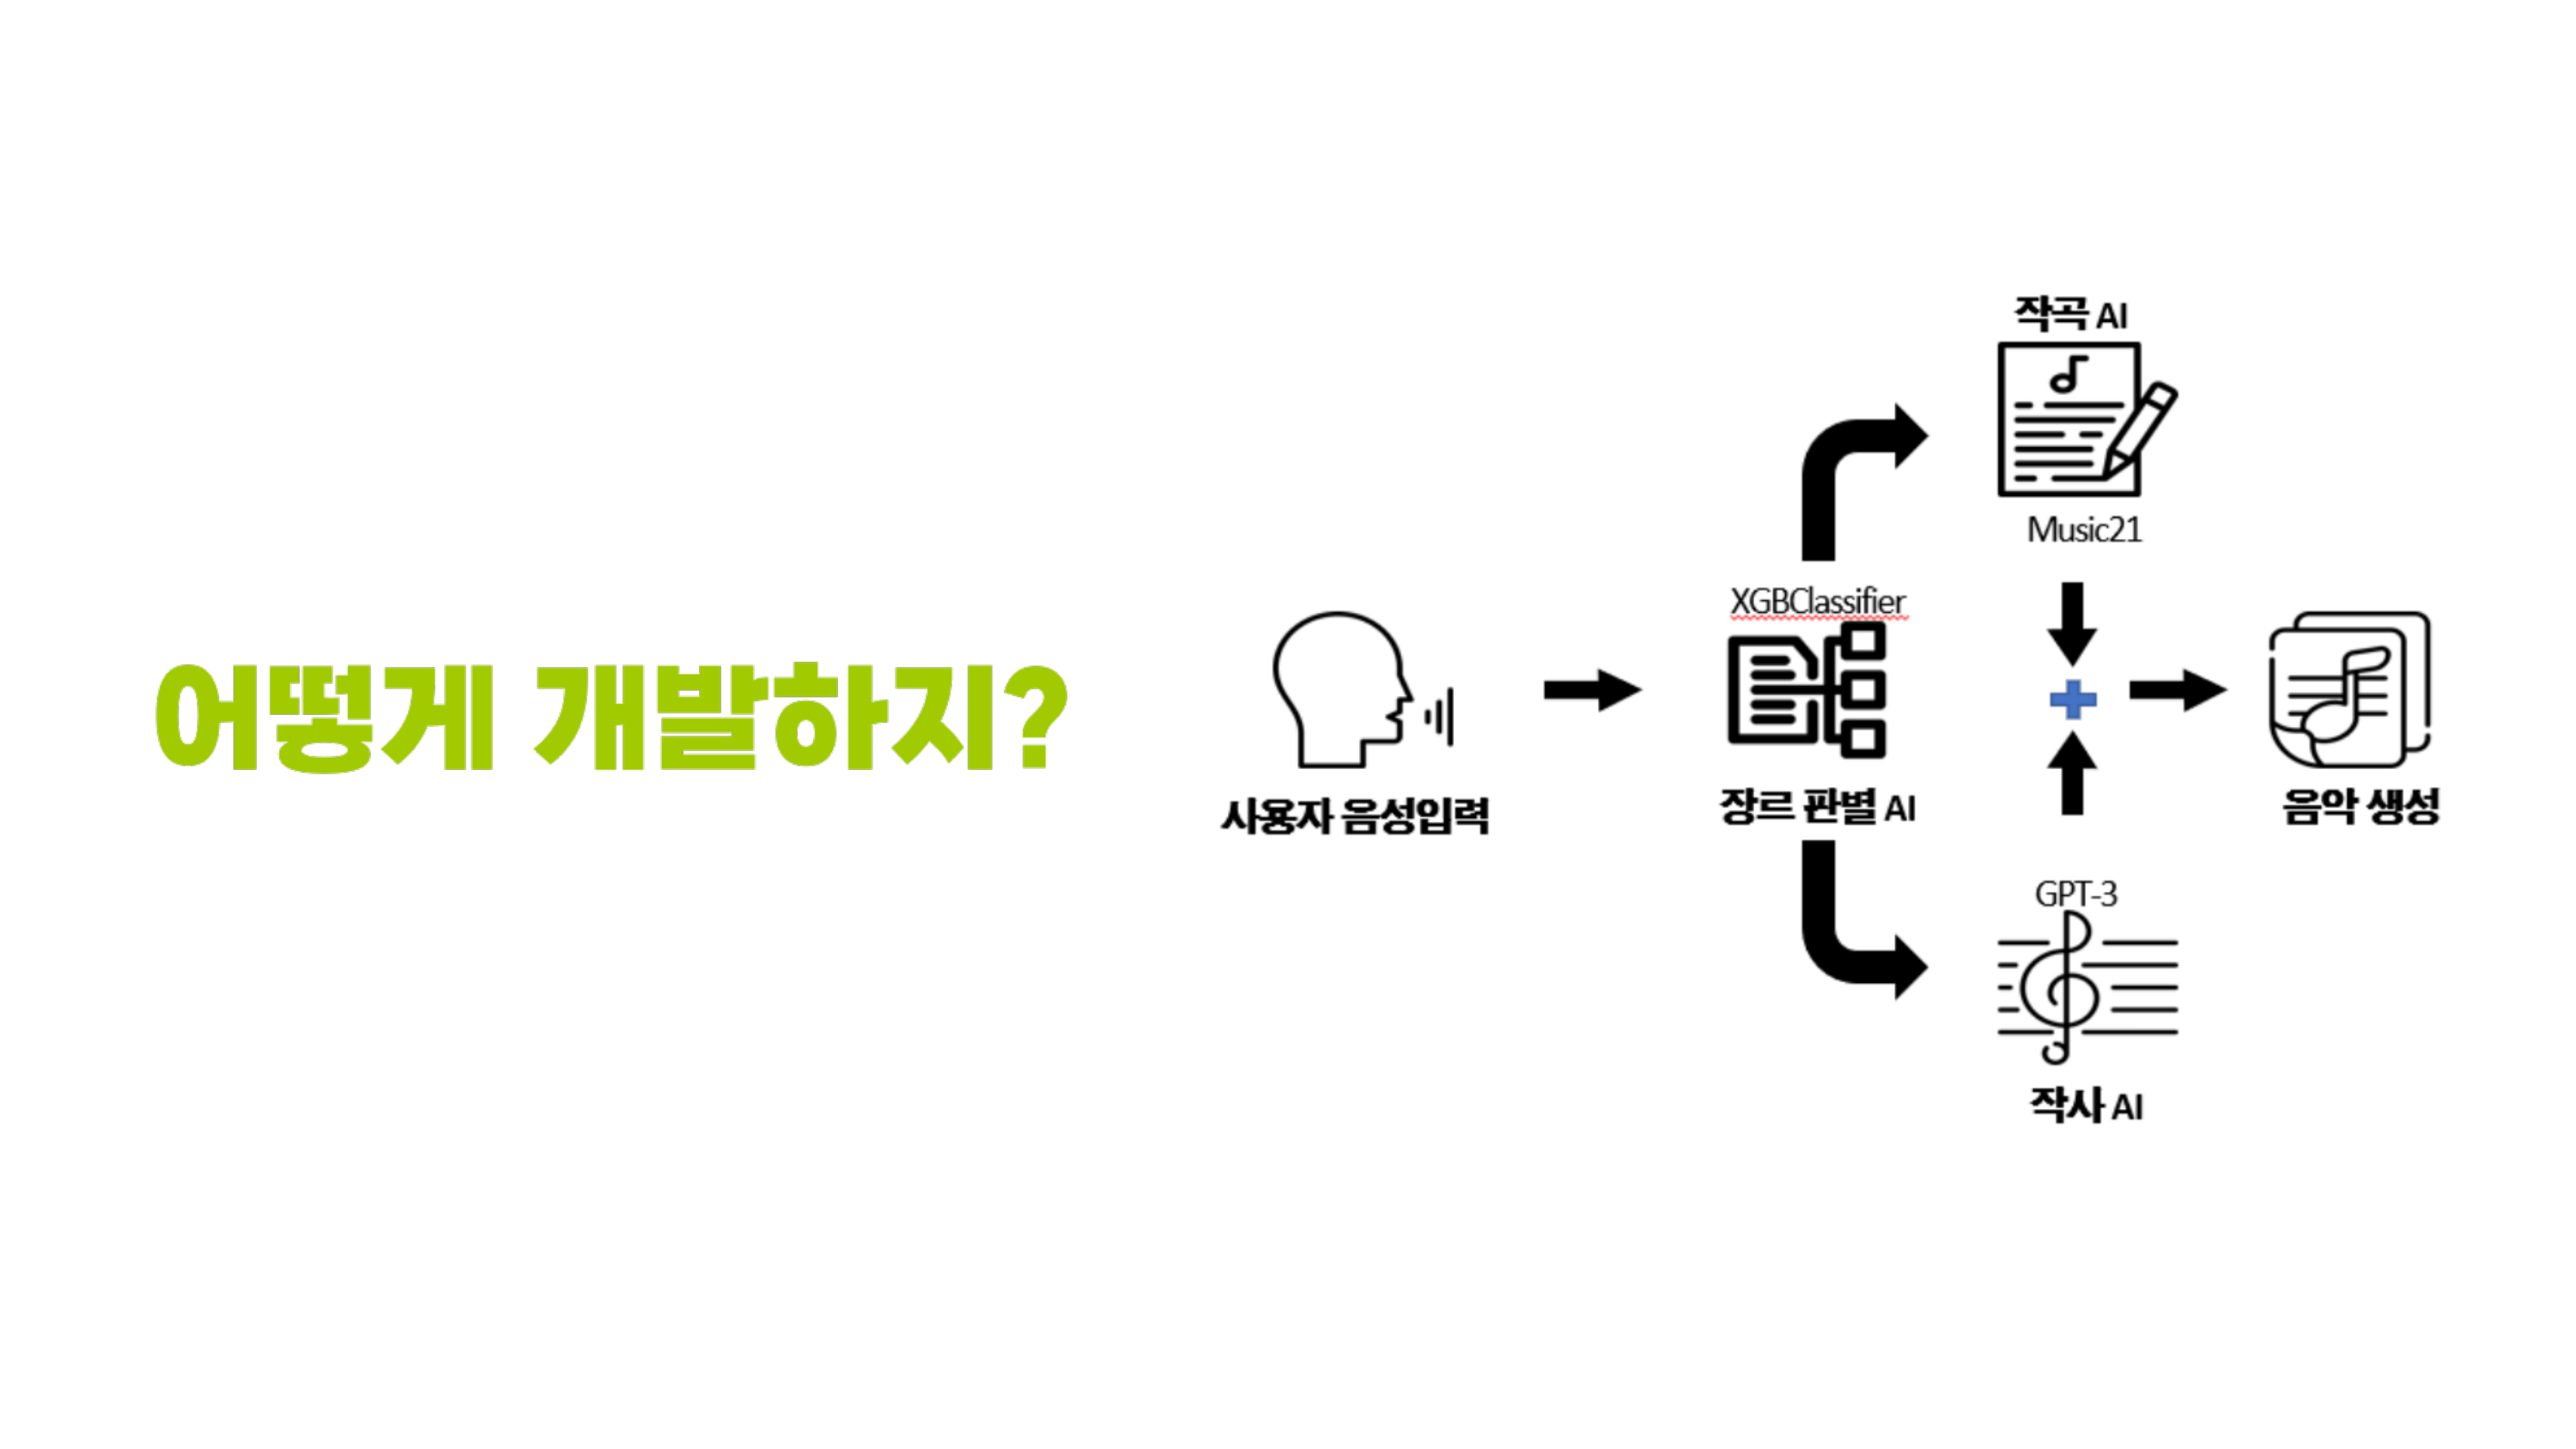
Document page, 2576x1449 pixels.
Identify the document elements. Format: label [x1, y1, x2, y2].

picture [109, 614, 1129, 848]
text_box [1131, 278, 2518, 1170]
